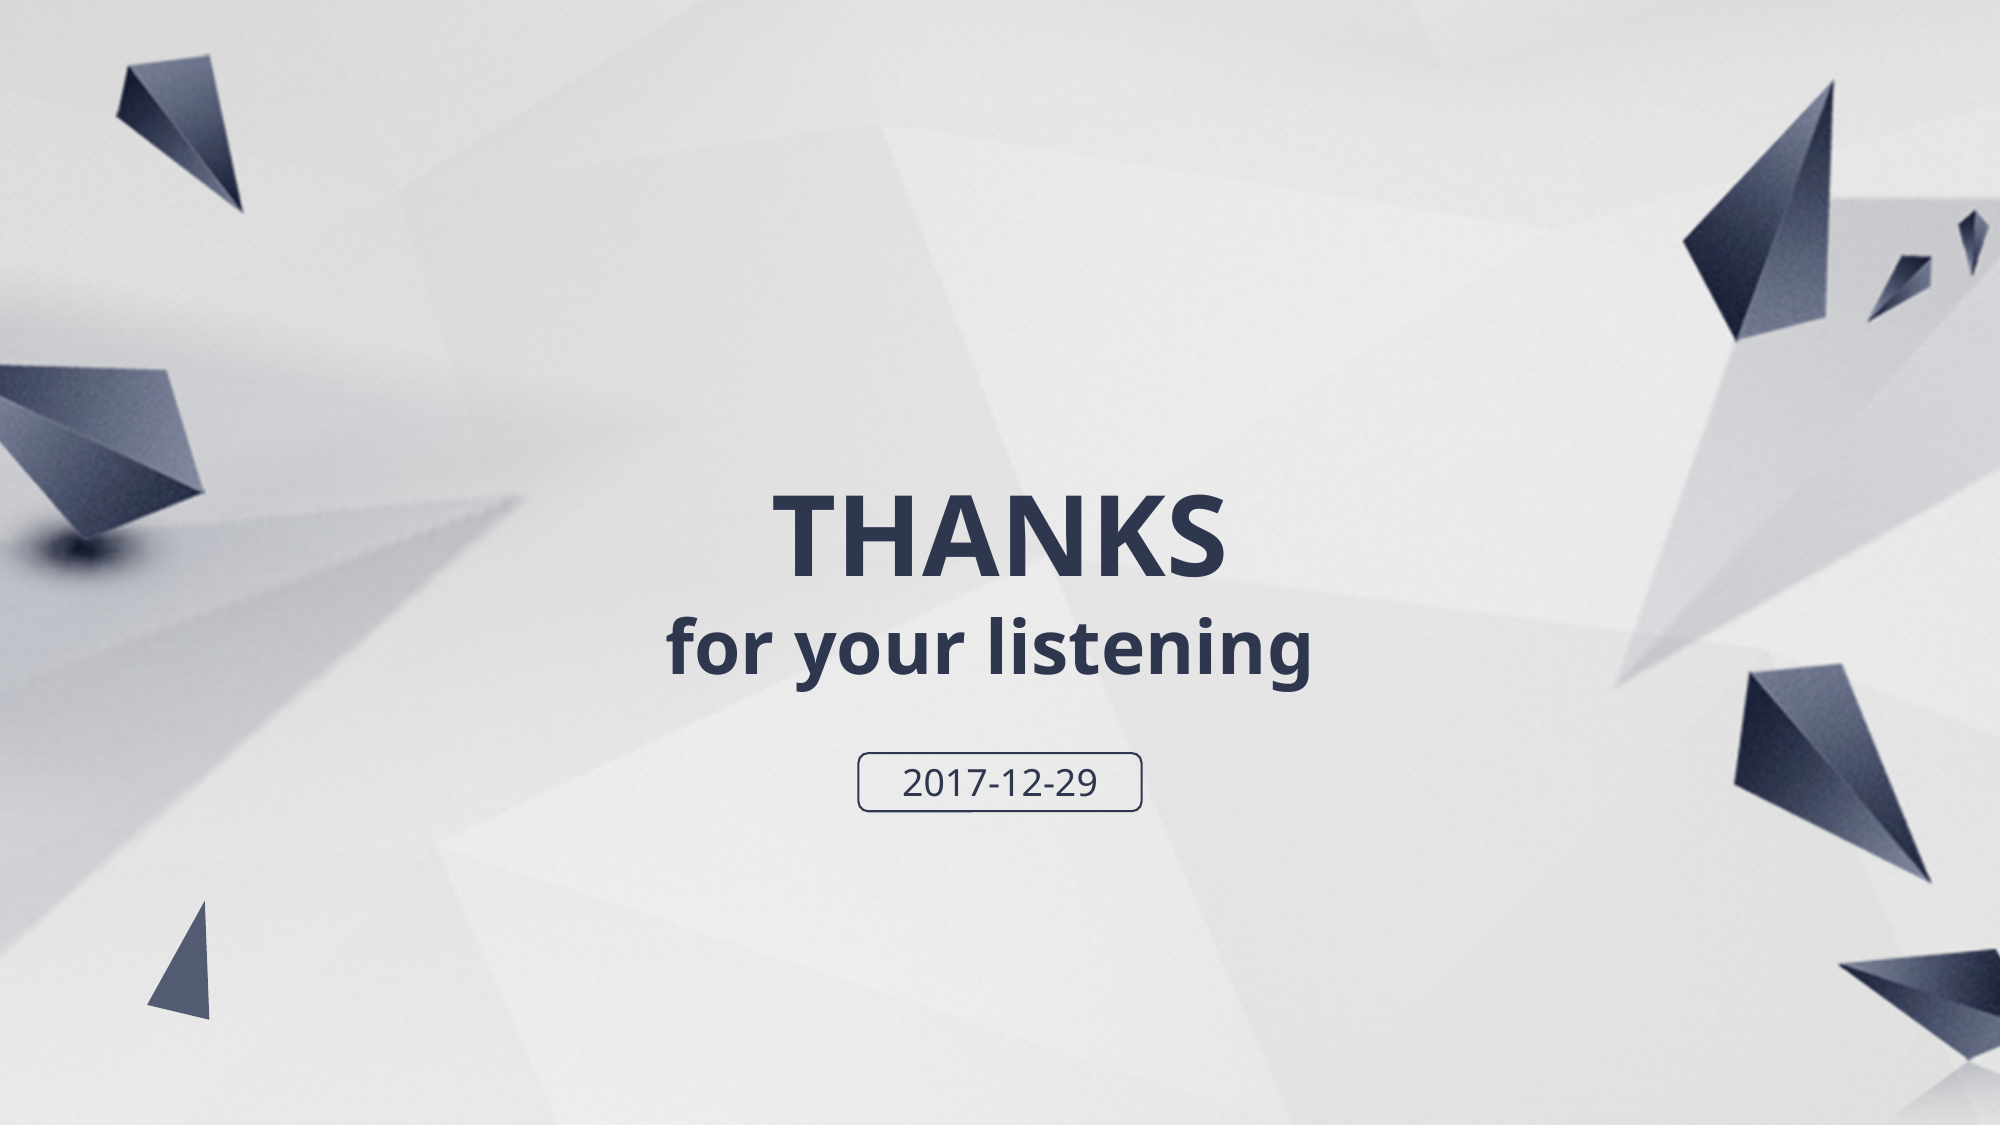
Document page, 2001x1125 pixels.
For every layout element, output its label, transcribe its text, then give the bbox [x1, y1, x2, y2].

picture [0, 0, 2000, 1125]
text_box THANKS for your listening [408, 456, 1592, 697]
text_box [835, 751, 1165, 813]
